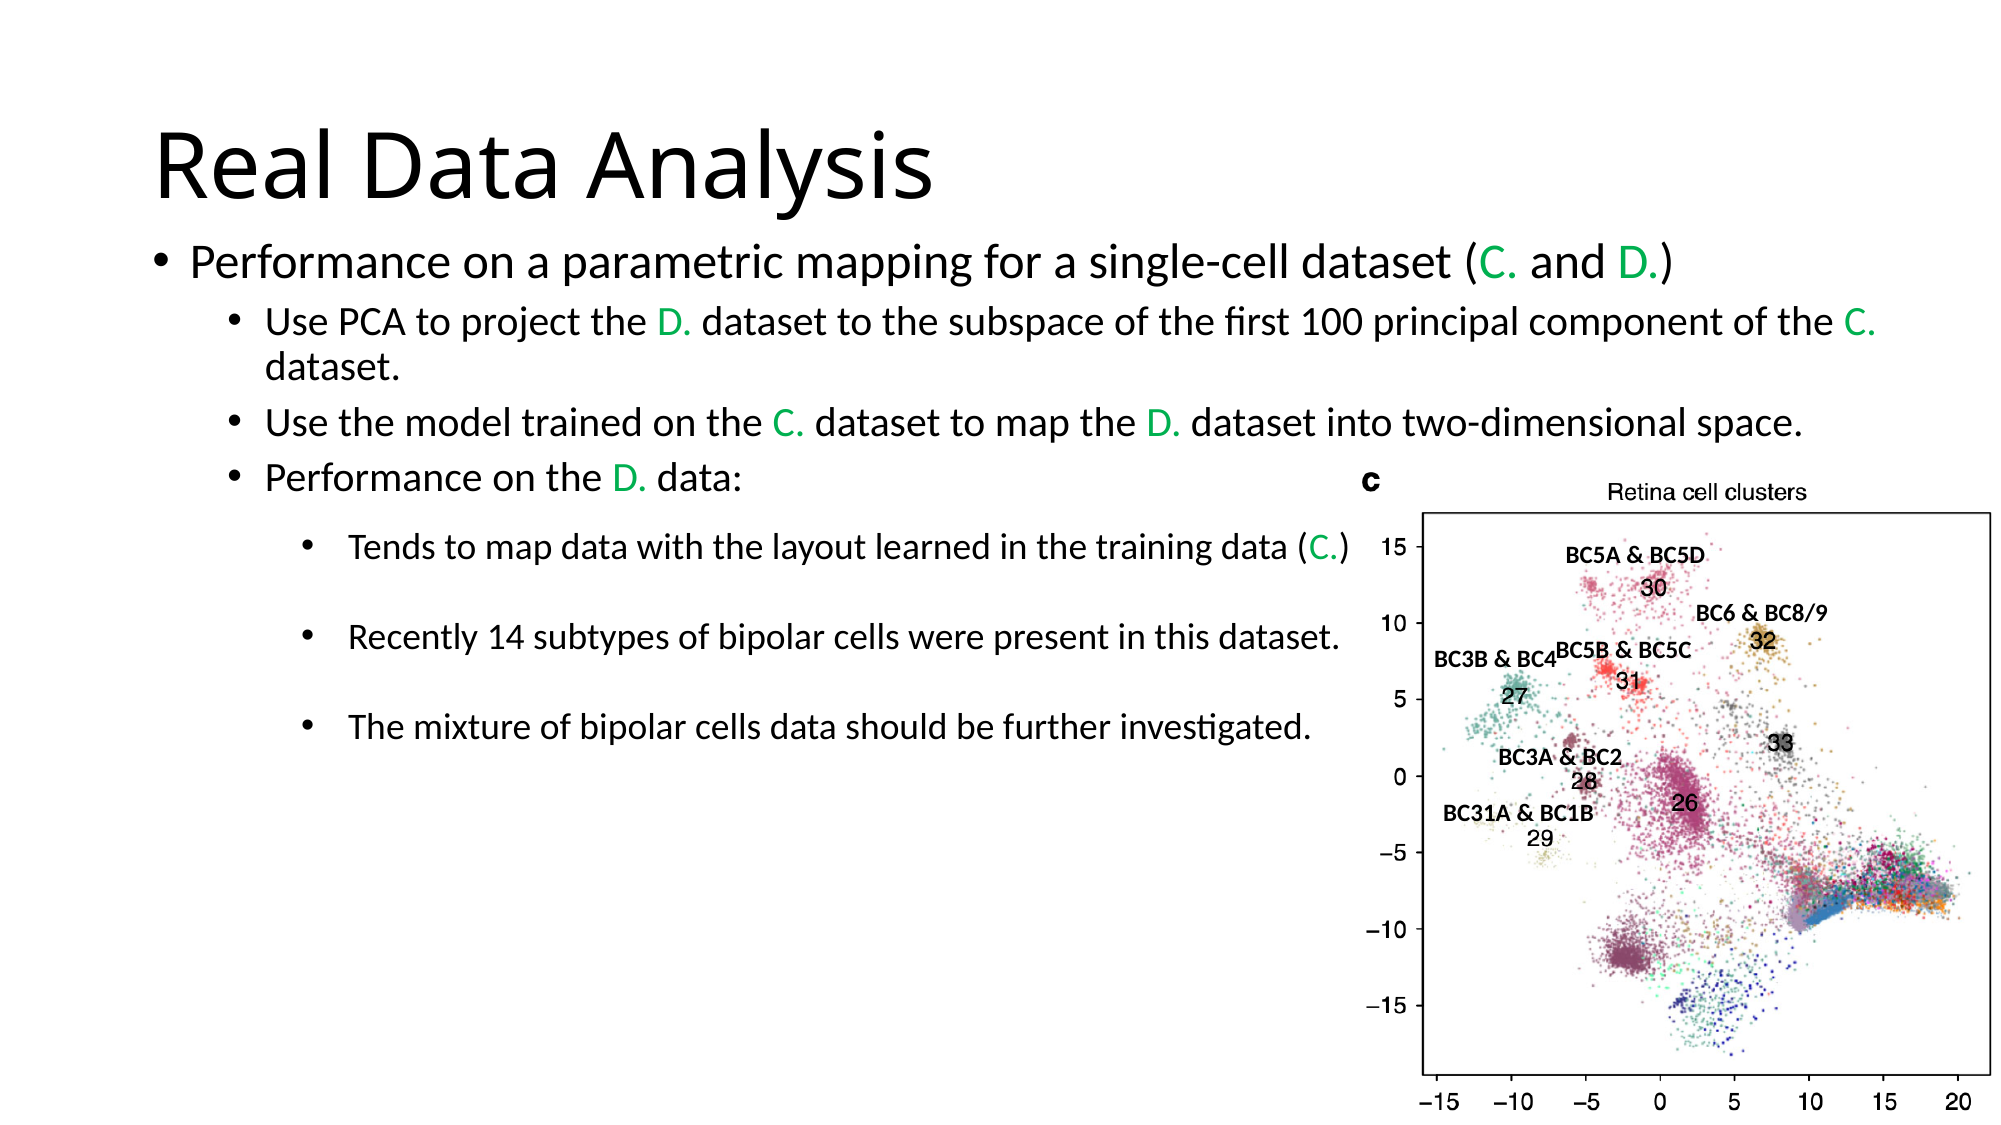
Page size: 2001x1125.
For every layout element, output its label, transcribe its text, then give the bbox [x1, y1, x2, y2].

picture [1361, 464, 1999, 1115]
title Real Data Analysis [137, 59, 1863, 227]
text_box Tends to map data with the layout learned in the training data (C.) Recently 14 subtypes of bipolar cells were present in this dataset. The mixture of bipolar cells data should be further investigated. [286, 514, 1361, 755]
list Performance on a parametric mapping for a single-cell dataset (C. and D.) Use PCA to project the D. dataset to the subspace of the first 100 principal component of the C. dataset. Use the model trained on the C. dataset to map the D. dataset into two-dimensional space. Performance on the D. data: [137, 227, 2000, 1116]
